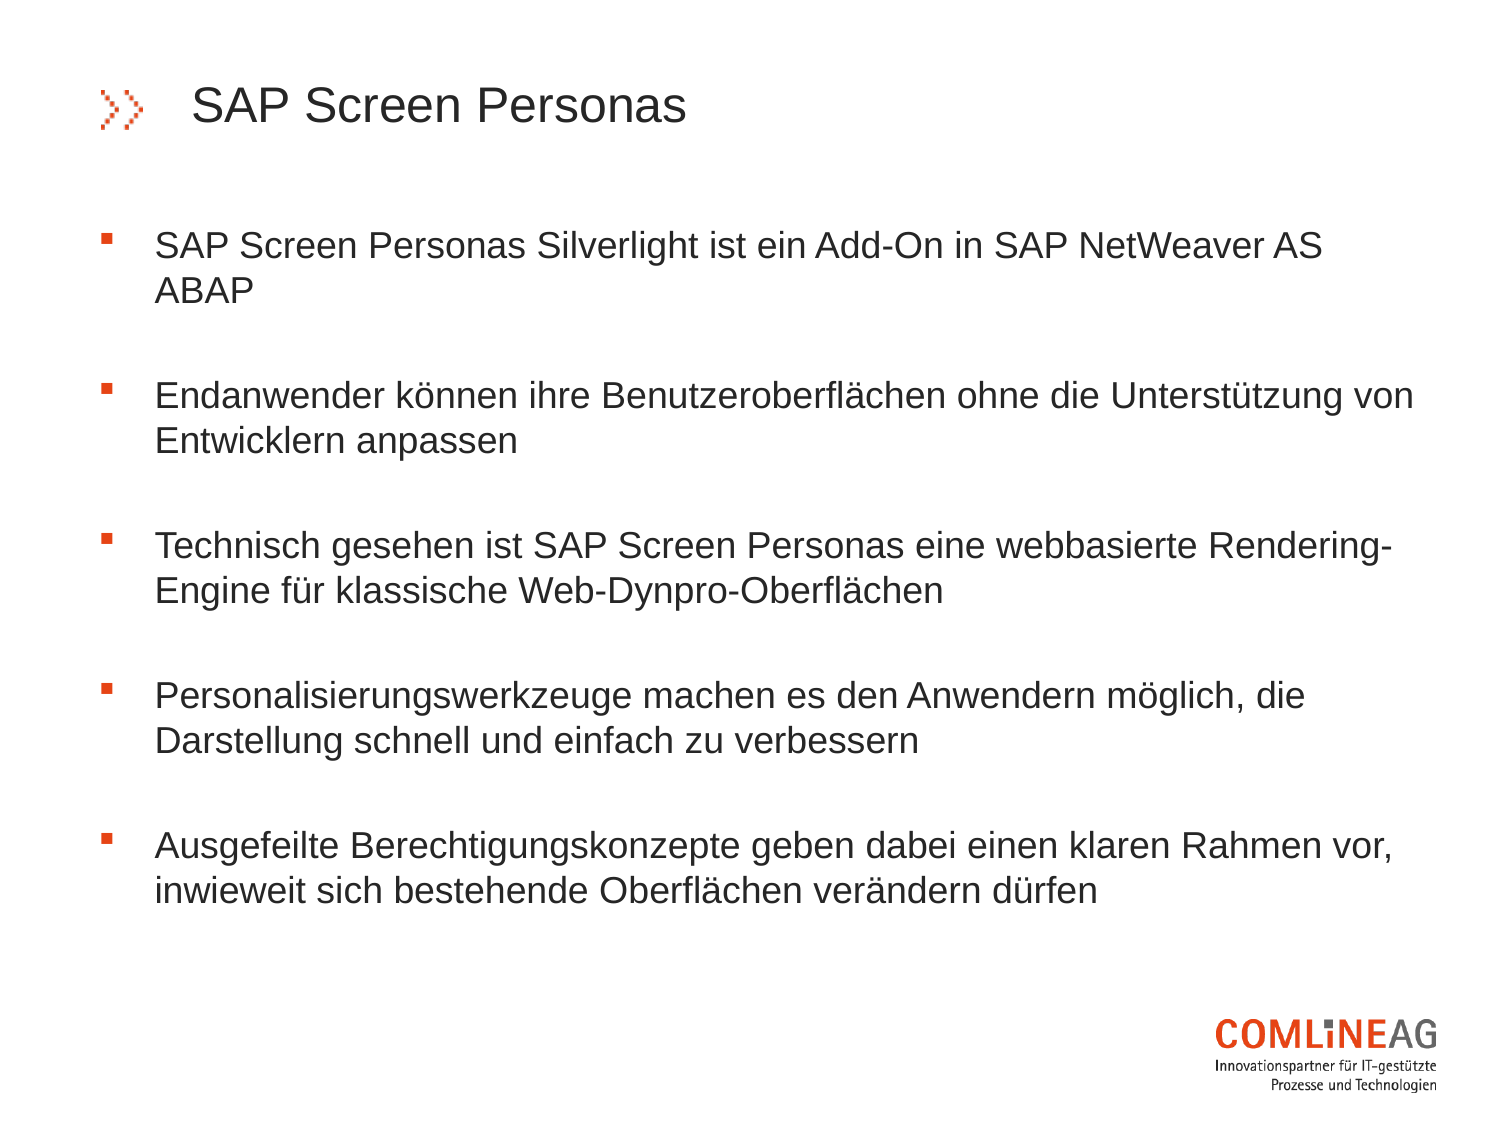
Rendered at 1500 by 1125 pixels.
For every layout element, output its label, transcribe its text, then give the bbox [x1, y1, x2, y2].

picture [1216, 1019, 1436, 1093]
picture [101, 90, 143, 130]
title SAP Screen Personas [176, 58, 1442, 148]
list SAP Screen Personas Silverlight ist ein Add-On in SAP NetWeaver AS ABAP Endanwender können ihre Benutzeroberflächen ohne die Unterstützung von Entwicklern anpassen Technisch gesehen ist SAP Screen Personas eine webbasierte Rendering-Engine für klassische Web-Dynpro-Oberflächen Personalisierungswerkzeuge machen es den Anwendern möglich, die Darstellung schnell und einfach zu verbessern Ausgefeilte Berechtigungskonzepte geben dabei einen klaren Rahmen vor, inwieweit sich bestehende Oberflächen verändern dürfen [83, 213, 1437, 922]
